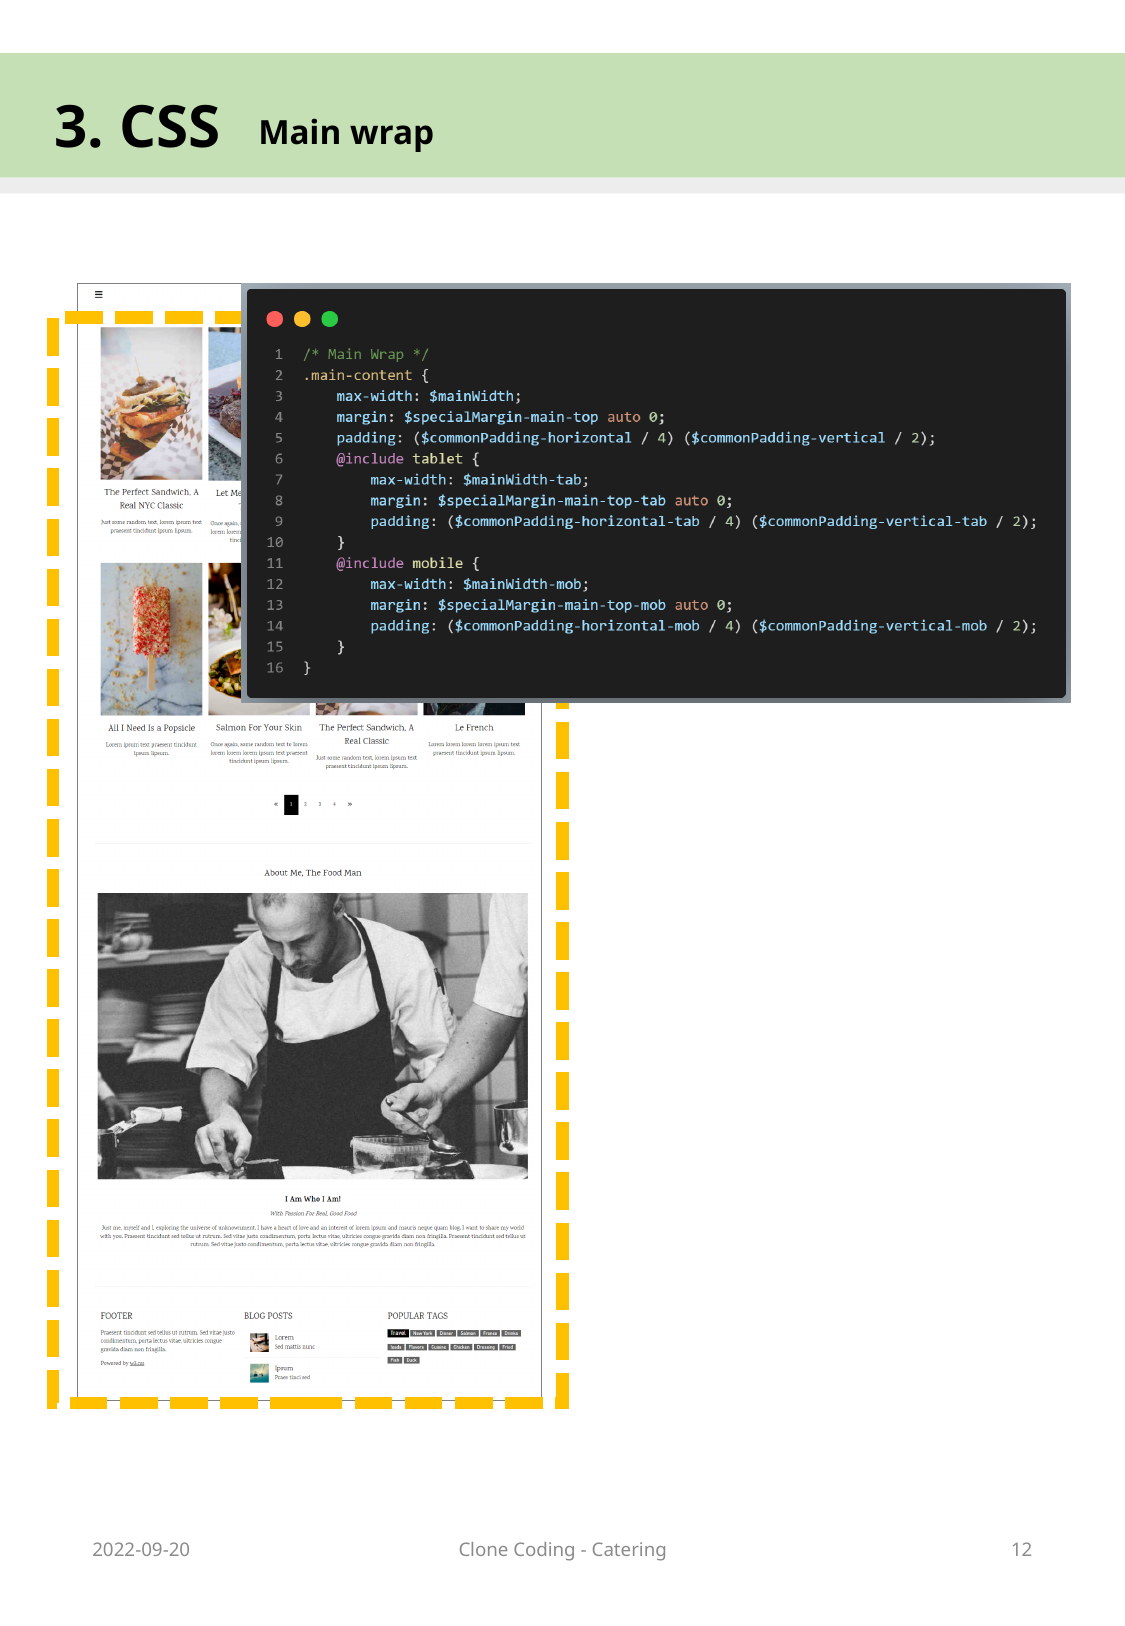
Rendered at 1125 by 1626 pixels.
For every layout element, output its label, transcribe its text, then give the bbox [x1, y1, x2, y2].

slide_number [77, 1506, 331, 1593]
text_box [52, 317, 563, 1404]
picture [77, 283, 1071, 1401]
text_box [0, 53, 1125, 194]
footer Clone Coding - Catering [372, 1506, 753, 1593]
slide_number 12 [794, 1506, 1048, 1593]
